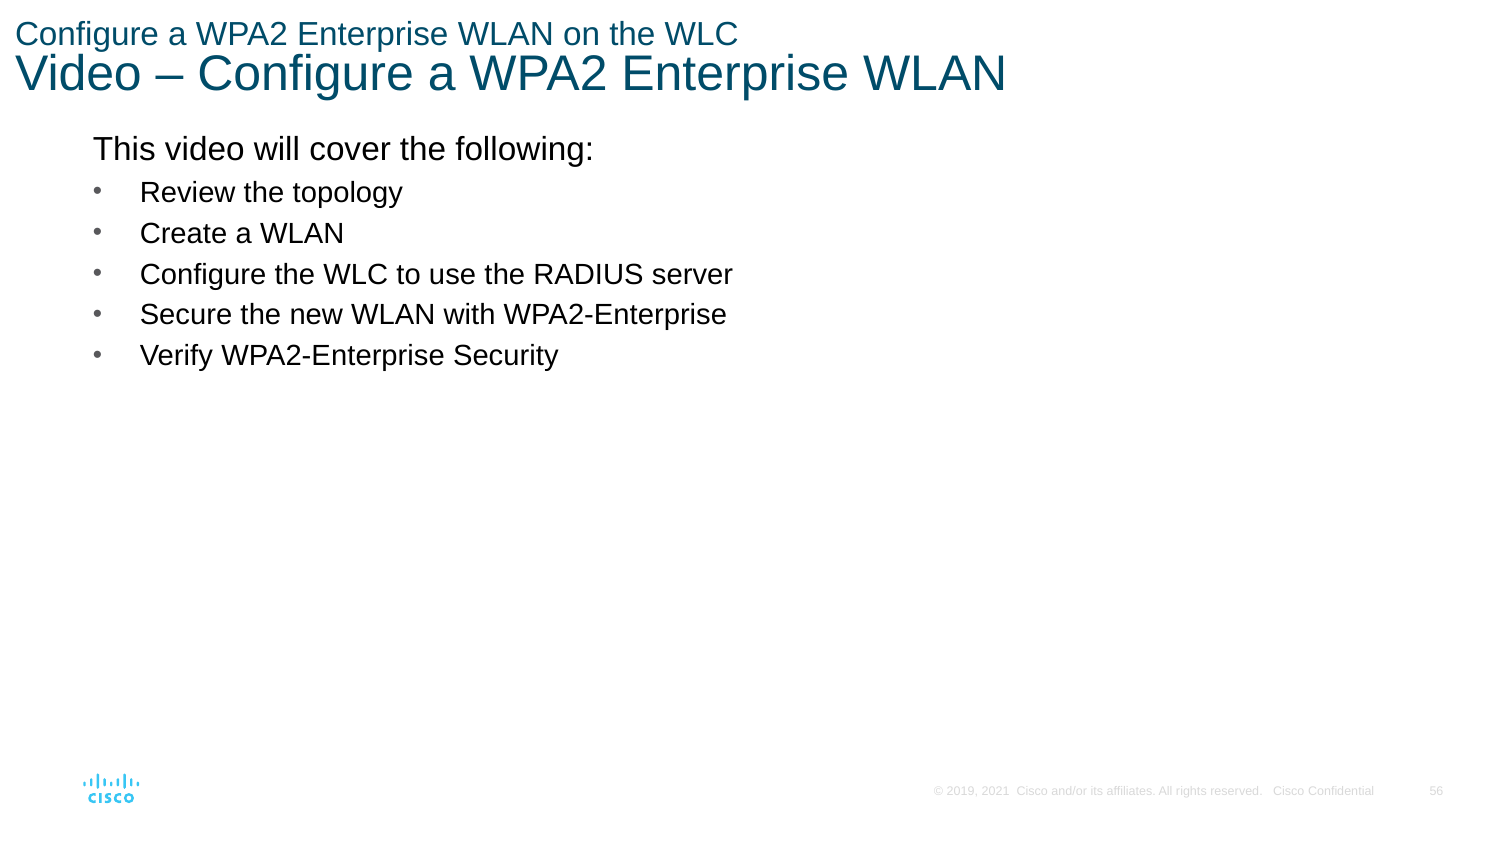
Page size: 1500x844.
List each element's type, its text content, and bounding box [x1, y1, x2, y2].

title Configure a WPA2 Enterprise WLAN on the WLC Video – Configure a WPA2 Enterprise WLAN [0, 0, 1369, 121]
list This video will cover the following: Review the topology Create a WLAN Configure the WLC to use the RADIUS server Secure the new WLAN with WPA2-Enterprise Verify WPA2-Enterprise Security [77, 120, 1437, 726]
